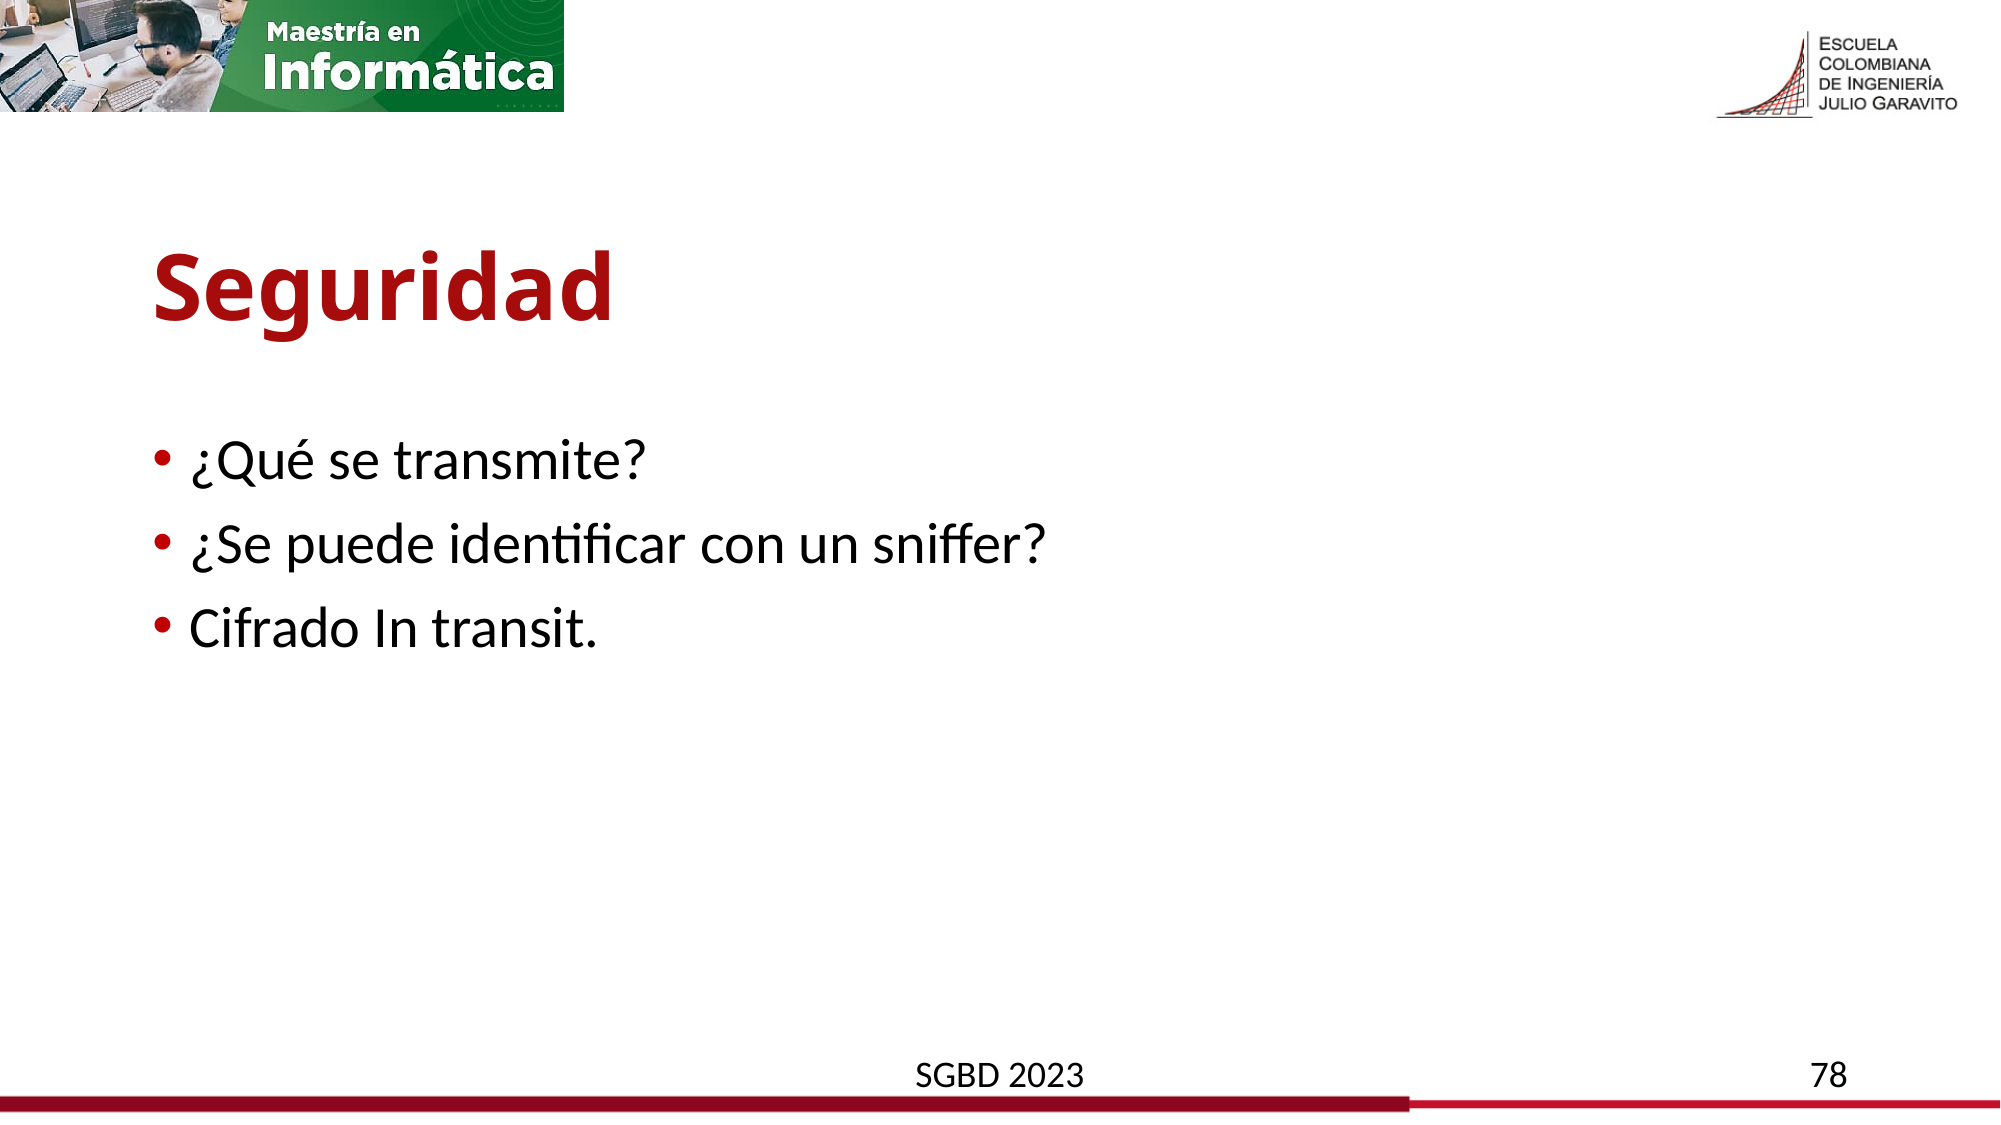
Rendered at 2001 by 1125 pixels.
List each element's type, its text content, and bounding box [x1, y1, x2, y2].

list ¿Qué se transmite? ¿Se puede identificar con un sniffer? Cifrado In transit. [137, 421, 1863, 1050]
slide_number 78 [1412, 1042, 1863, 1103]
footer SGBD 2023 [662, 1042, 1338, 1103]
title Seguridad [137, 182, 1863, 400]
picture [0, 0, 2001, 1125]
